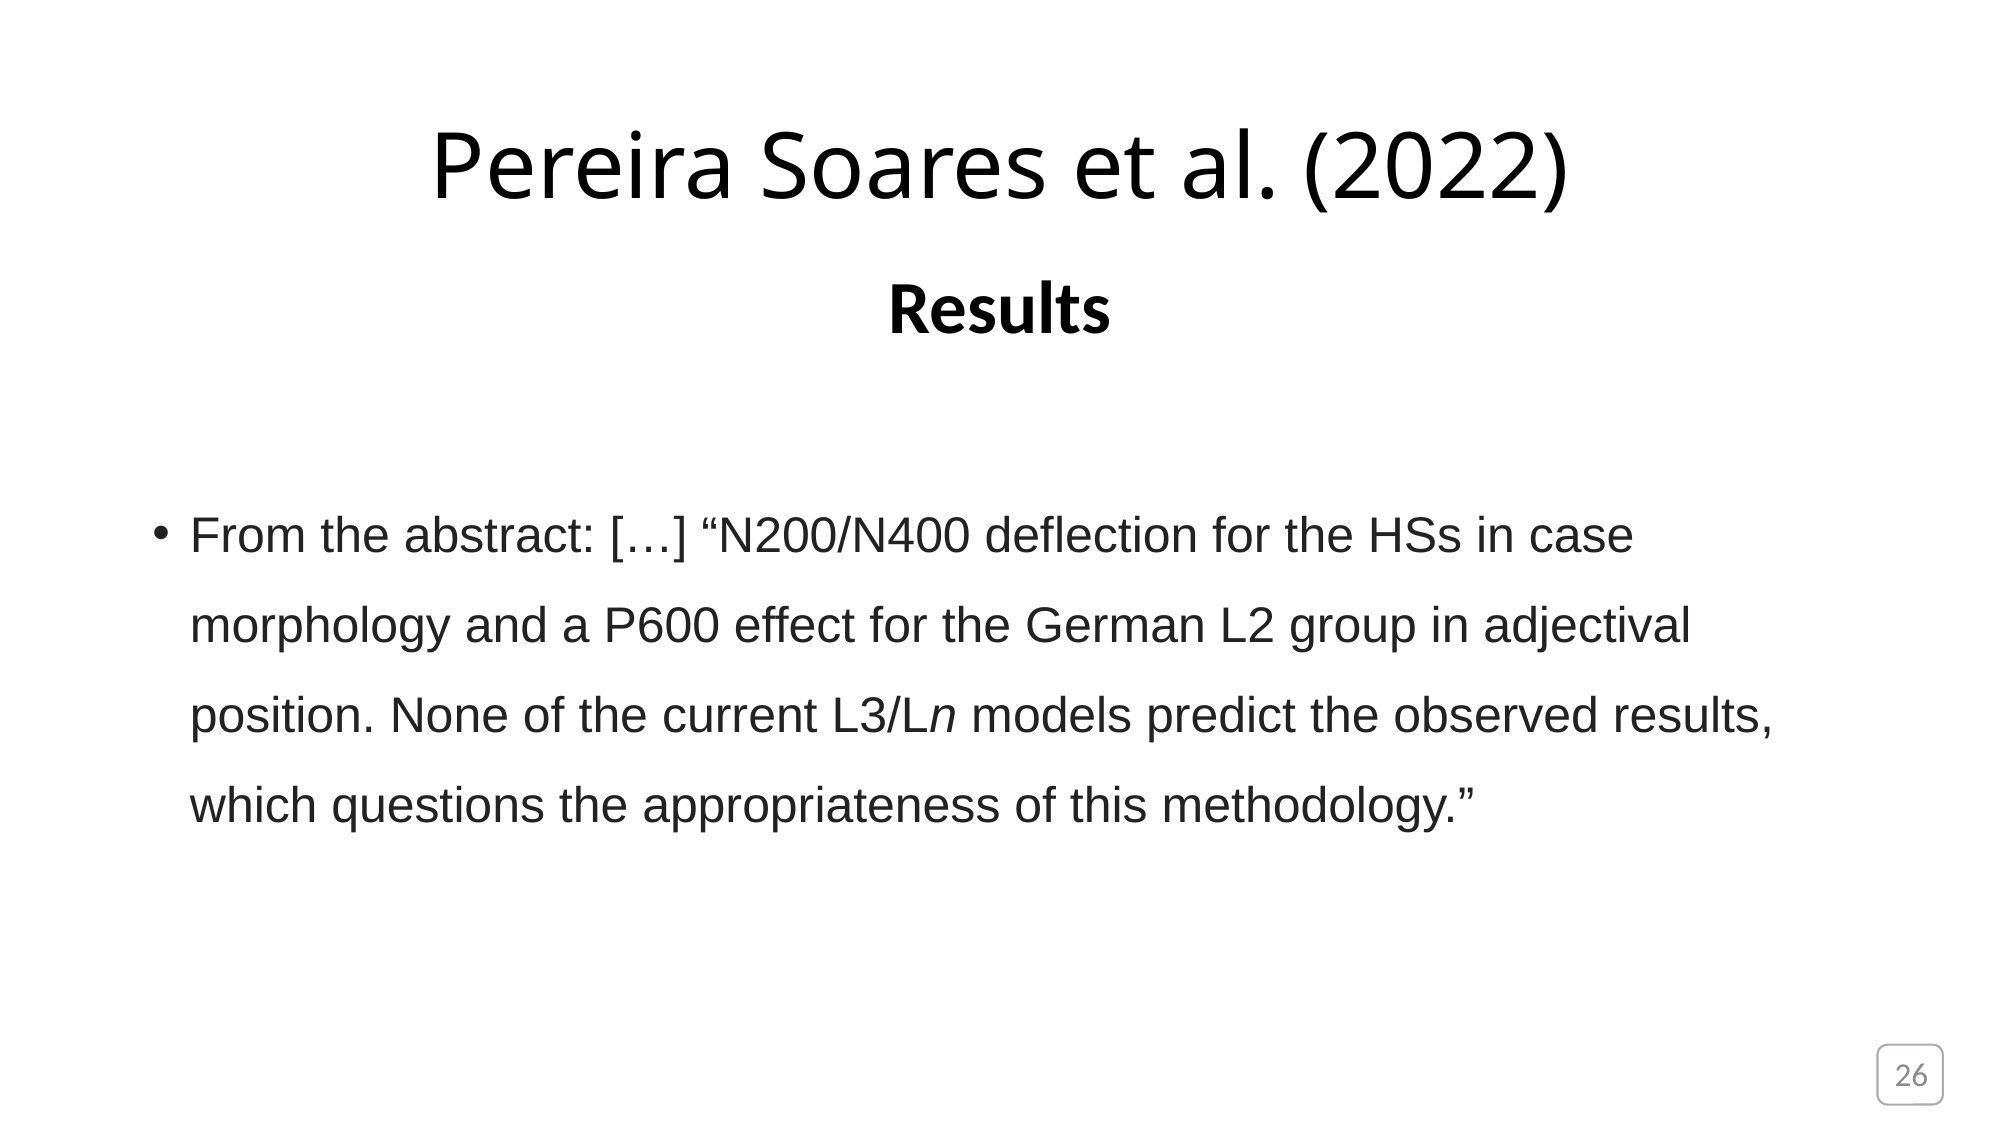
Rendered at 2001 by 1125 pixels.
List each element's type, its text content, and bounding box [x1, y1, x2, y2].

list Results From the abstract: […] “N200/N400 deflection for the HSs in case morphology and a P600 effect for the German L2 group in adjectival position. None of the current L3/Ln models predict the observed results, which questions the appropriateness of this methodology.” [137, 261, 1863, 956]
title Pereira Soares et al. (2022) [137, 59, 1863, 261]
slide_number 26 [1493, 1042, 1943, 1103]
